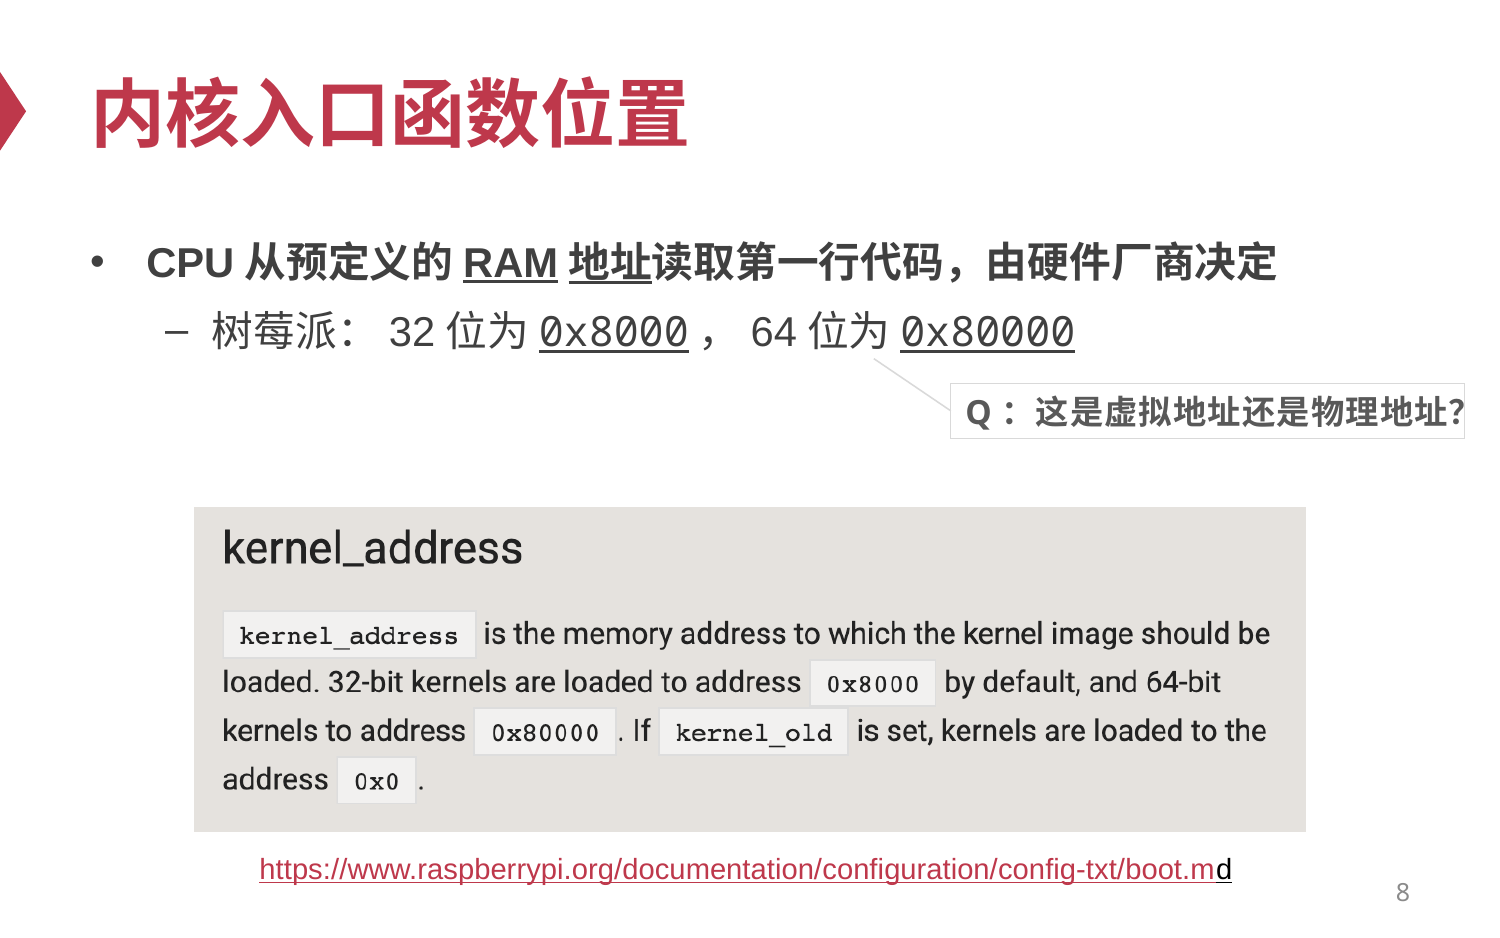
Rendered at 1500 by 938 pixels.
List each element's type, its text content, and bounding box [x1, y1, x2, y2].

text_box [873, 358, 952, 412]
slide_number 8 [1074, 868, 1425, 919]
picture [194, 506, 1306, 832]
text_box https://www.raspberrypi.org/documentation/configuration/config-txt/boot.md [194, 843, 1306, 894]
list CPU从预定义的RAM地址读取第一行代码，由硬件厂商决定 树莓派：32位为0x8000，64位为0x80000 [75, 218, 1425, 838]
text_box Q：这是虚拟地址还是物理地址？ [950, 383, 1465, 439]
title 内核入口函数位置 [75, 37, 1425, 186]
